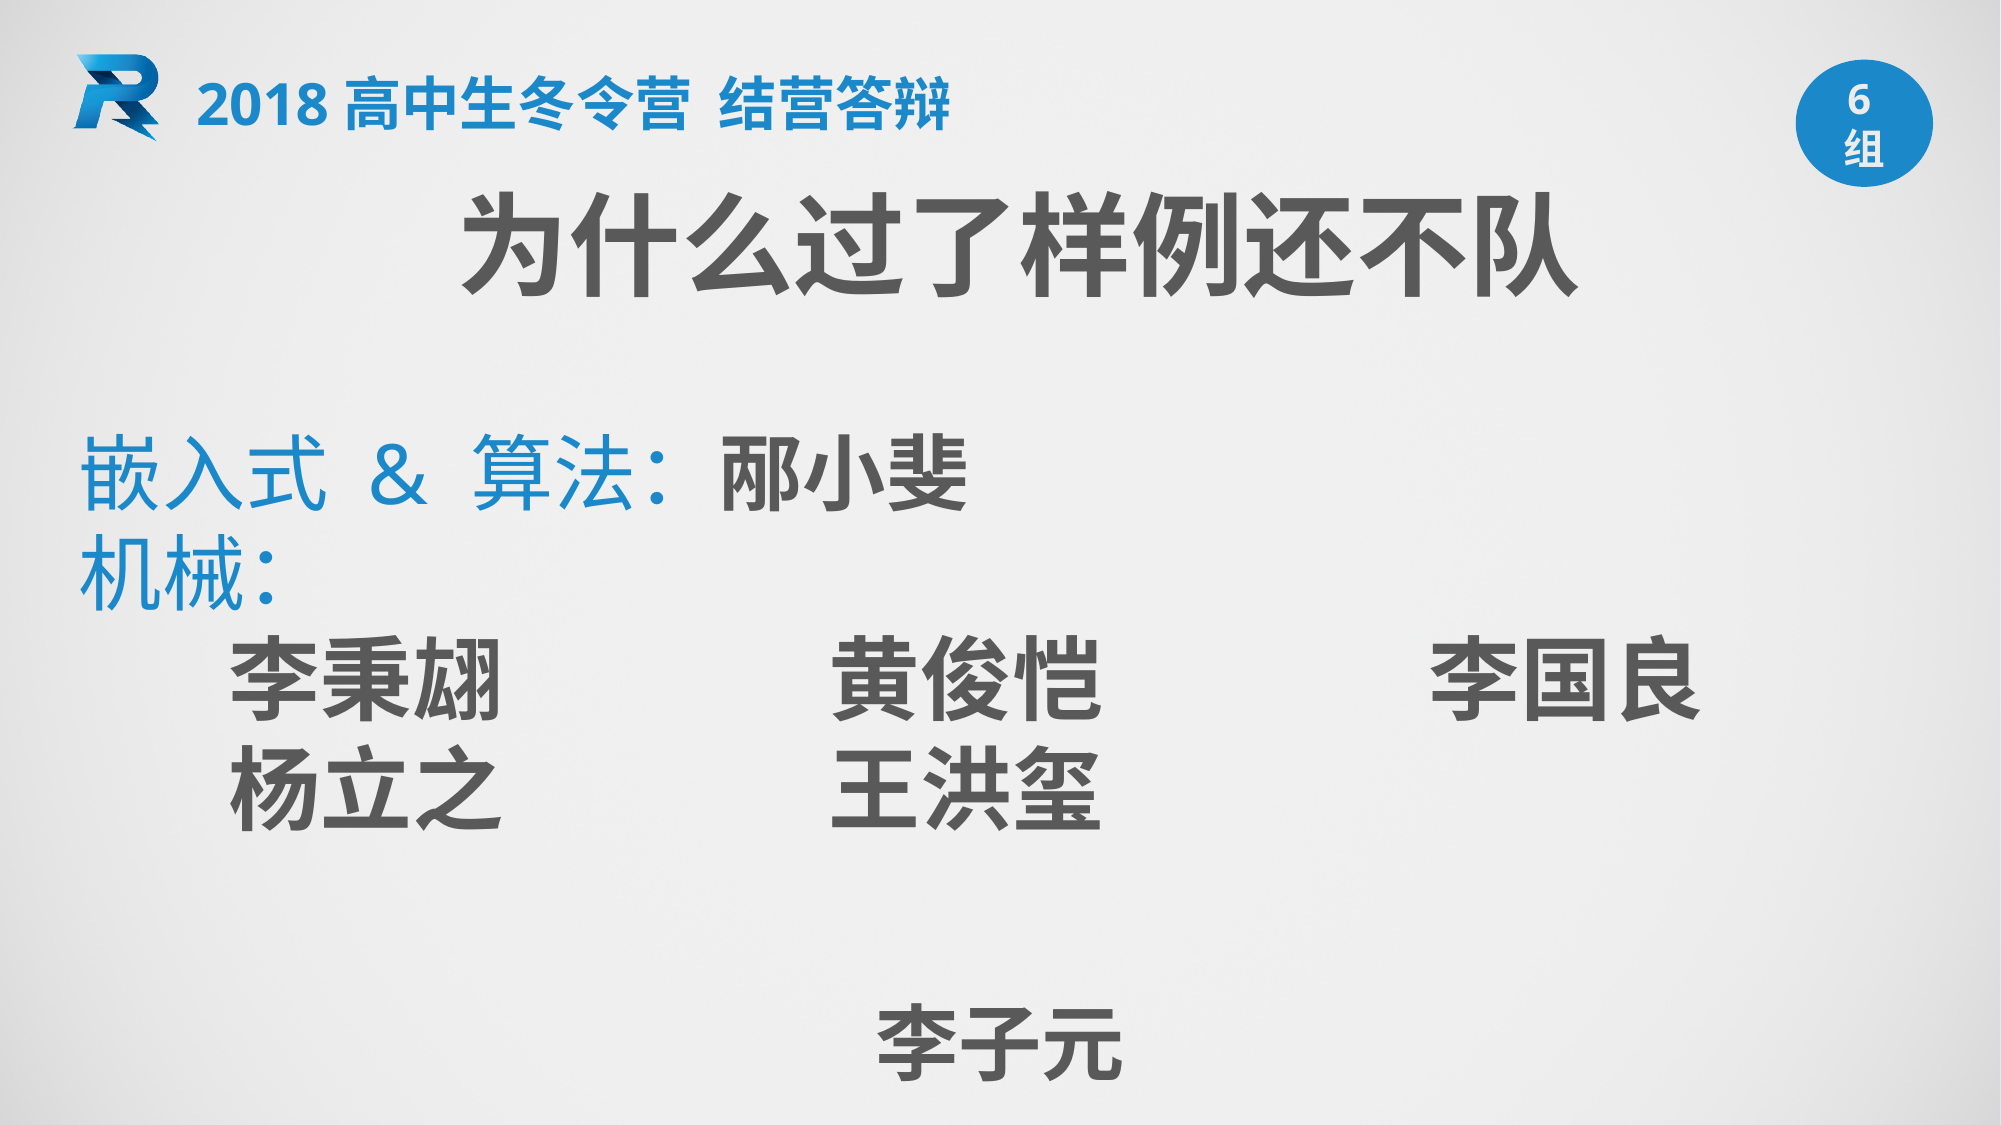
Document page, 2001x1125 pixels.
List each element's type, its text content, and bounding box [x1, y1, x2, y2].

picture [0, 0, 2001, 1125]
text_box 为什么过了样例还不队 [280, 167, 1758, 317]
text_box 6组 [1794, 58, 1935, 188]
text_box 嵌入式 & 算法：邴小斐 机械： 李秉翃 黄俊恺 李国良 杨立之 王洪玺 李子元 [64, 414, 1936, 1099]
text_box 2018高中生冬令营 结营答辩 [181, 59, 1267, 145]
